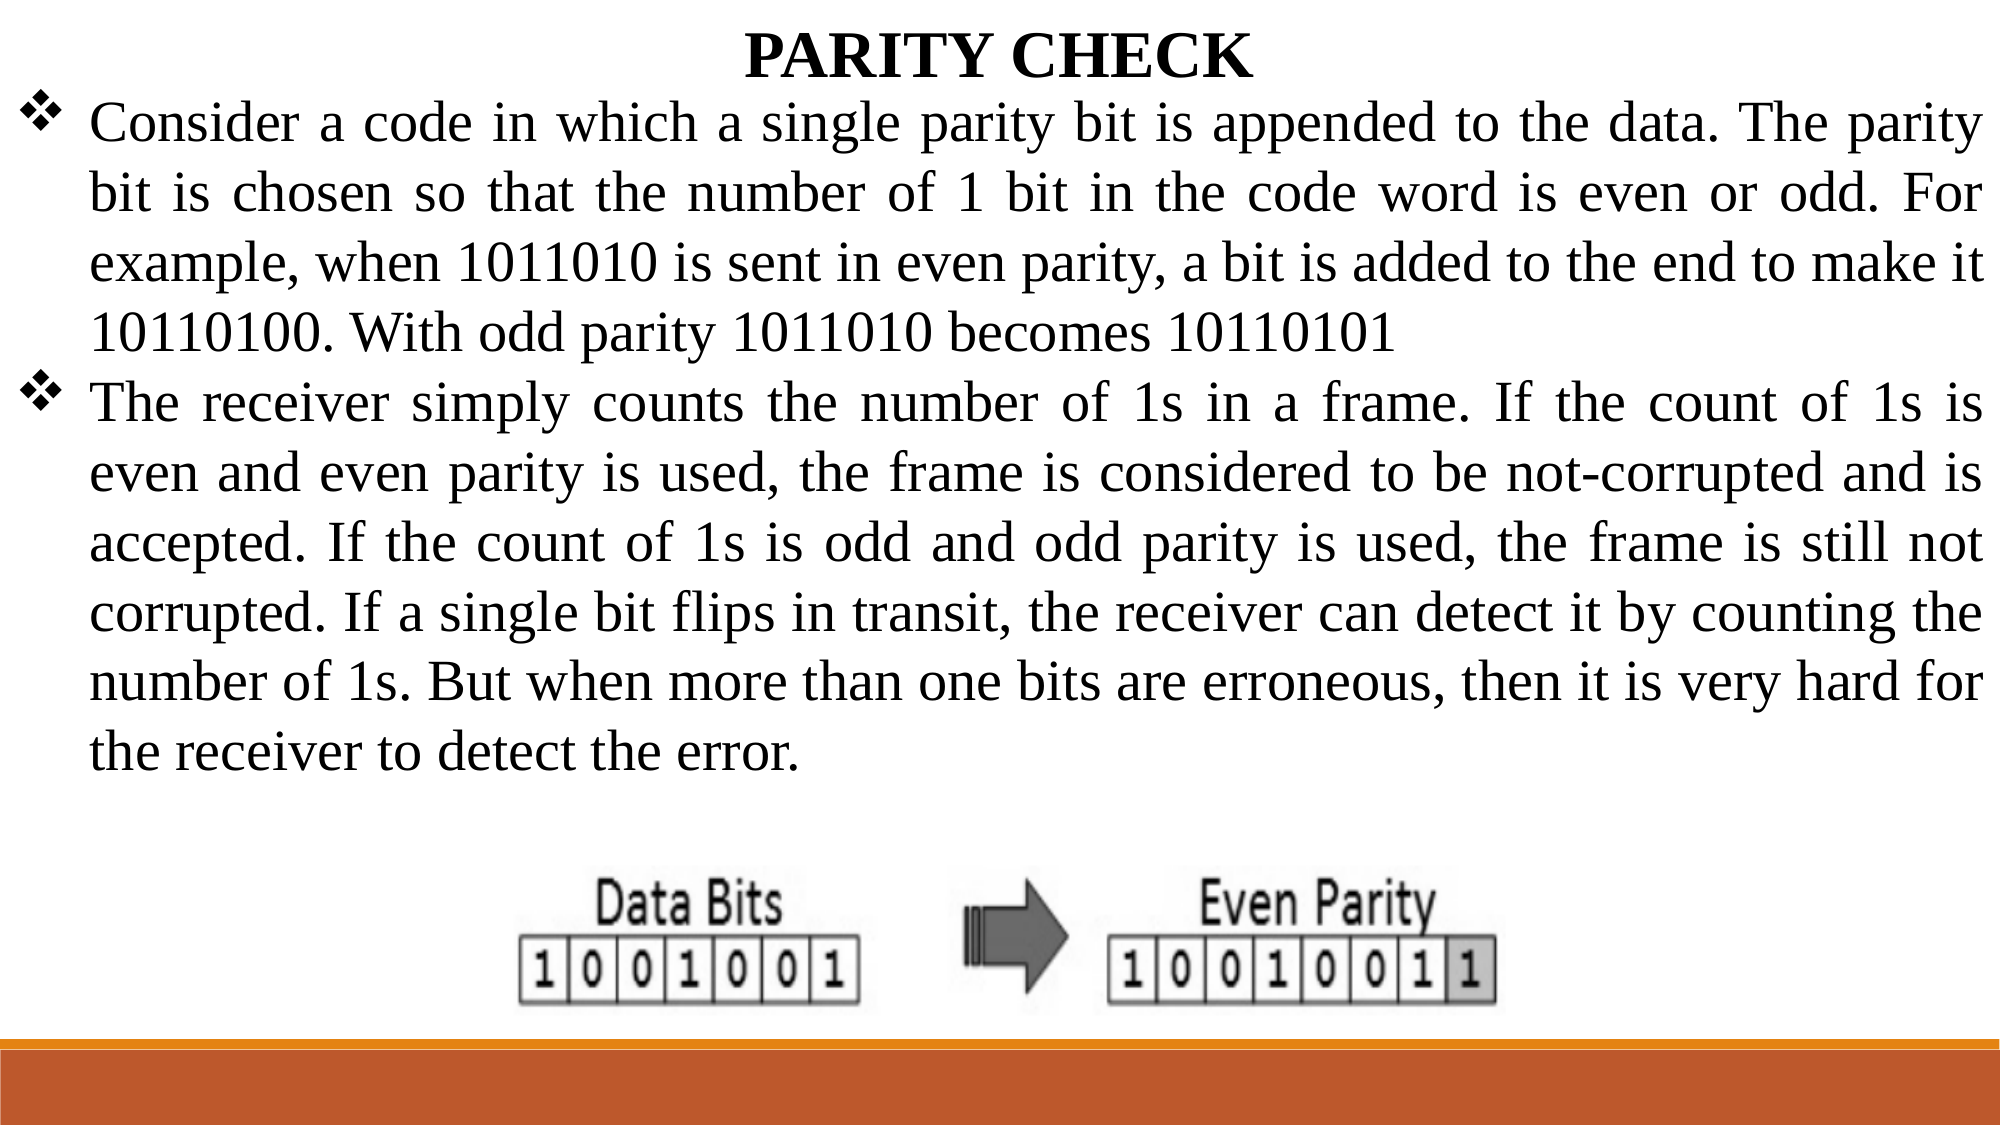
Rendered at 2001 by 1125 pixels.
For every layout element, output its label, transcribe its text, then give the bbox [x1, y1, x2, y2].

text_box PARITY CHECK [0, 3, 2000, 98]
picture [465, 845, 1535, 1035]
text_box Consider a code in which a single parity bit is appended to the data. The parity bit is chosen so that the number of 1 bit in the code word is even or odd. For example, when 1011010 is sent in even parity, a bit is added to the end to make it 10110100. With odd parity 1011010 becomes 10110101 The receiver simply counts the number of 1s in a frame. If the count of 1s is even and even parity is used, the frame is considered to be not-corrupted and is accepted. If the count of 1s is odd and odd parity is used, the frame is still not corrupted. If a single bit flips in transit, the receiver can detect it by counting the number of 1s. But when more than one bits are erroneous, then it is very hard for the receiver to detect the error. [0, 98, 2000, 860]
